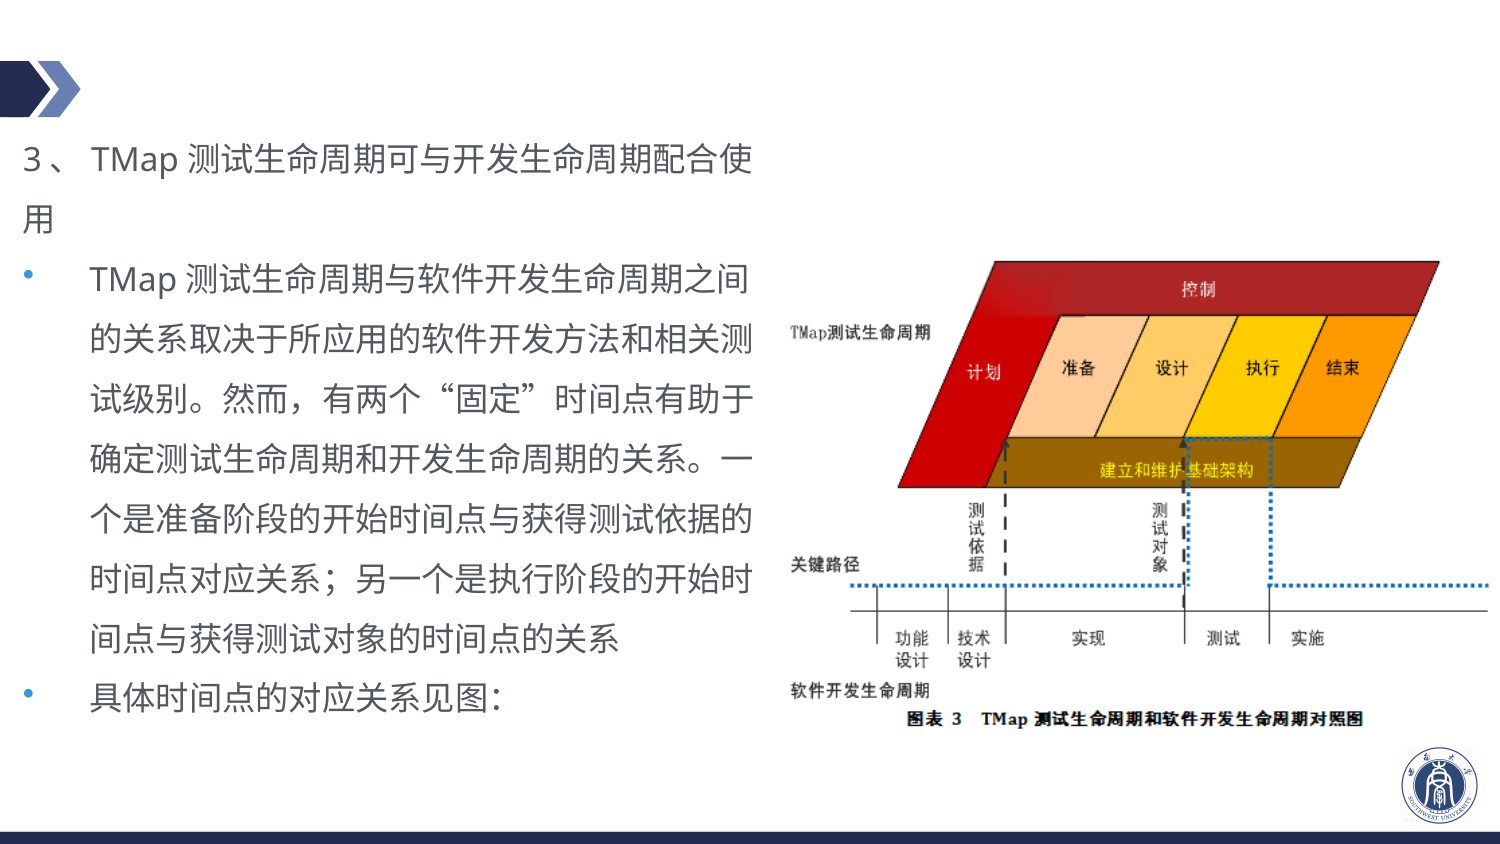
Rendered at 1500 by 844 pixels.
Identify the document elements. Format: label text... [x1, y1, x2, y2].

picture [777, 245, 1500, 737]
text_box 3、TMap测试生命周期可与开发生命周期配合使用 TMap测试生命周期与软件开发生命周期之间的关系取决于所应用的软件开发方法和相关测试级别。然而，有两个“固定”时间点有助于确定测试生命周期和开发生命周期的关系。一个是准备阶段的开始时间点与获得测试依据的时间点对应关系；另一个是执行阶段的开始时间点与获得测试对象的时间点的关系 具体时间点的对应关系见图： [14, 110, 786, 726]
picture [1401, 747, 1478, 824]
